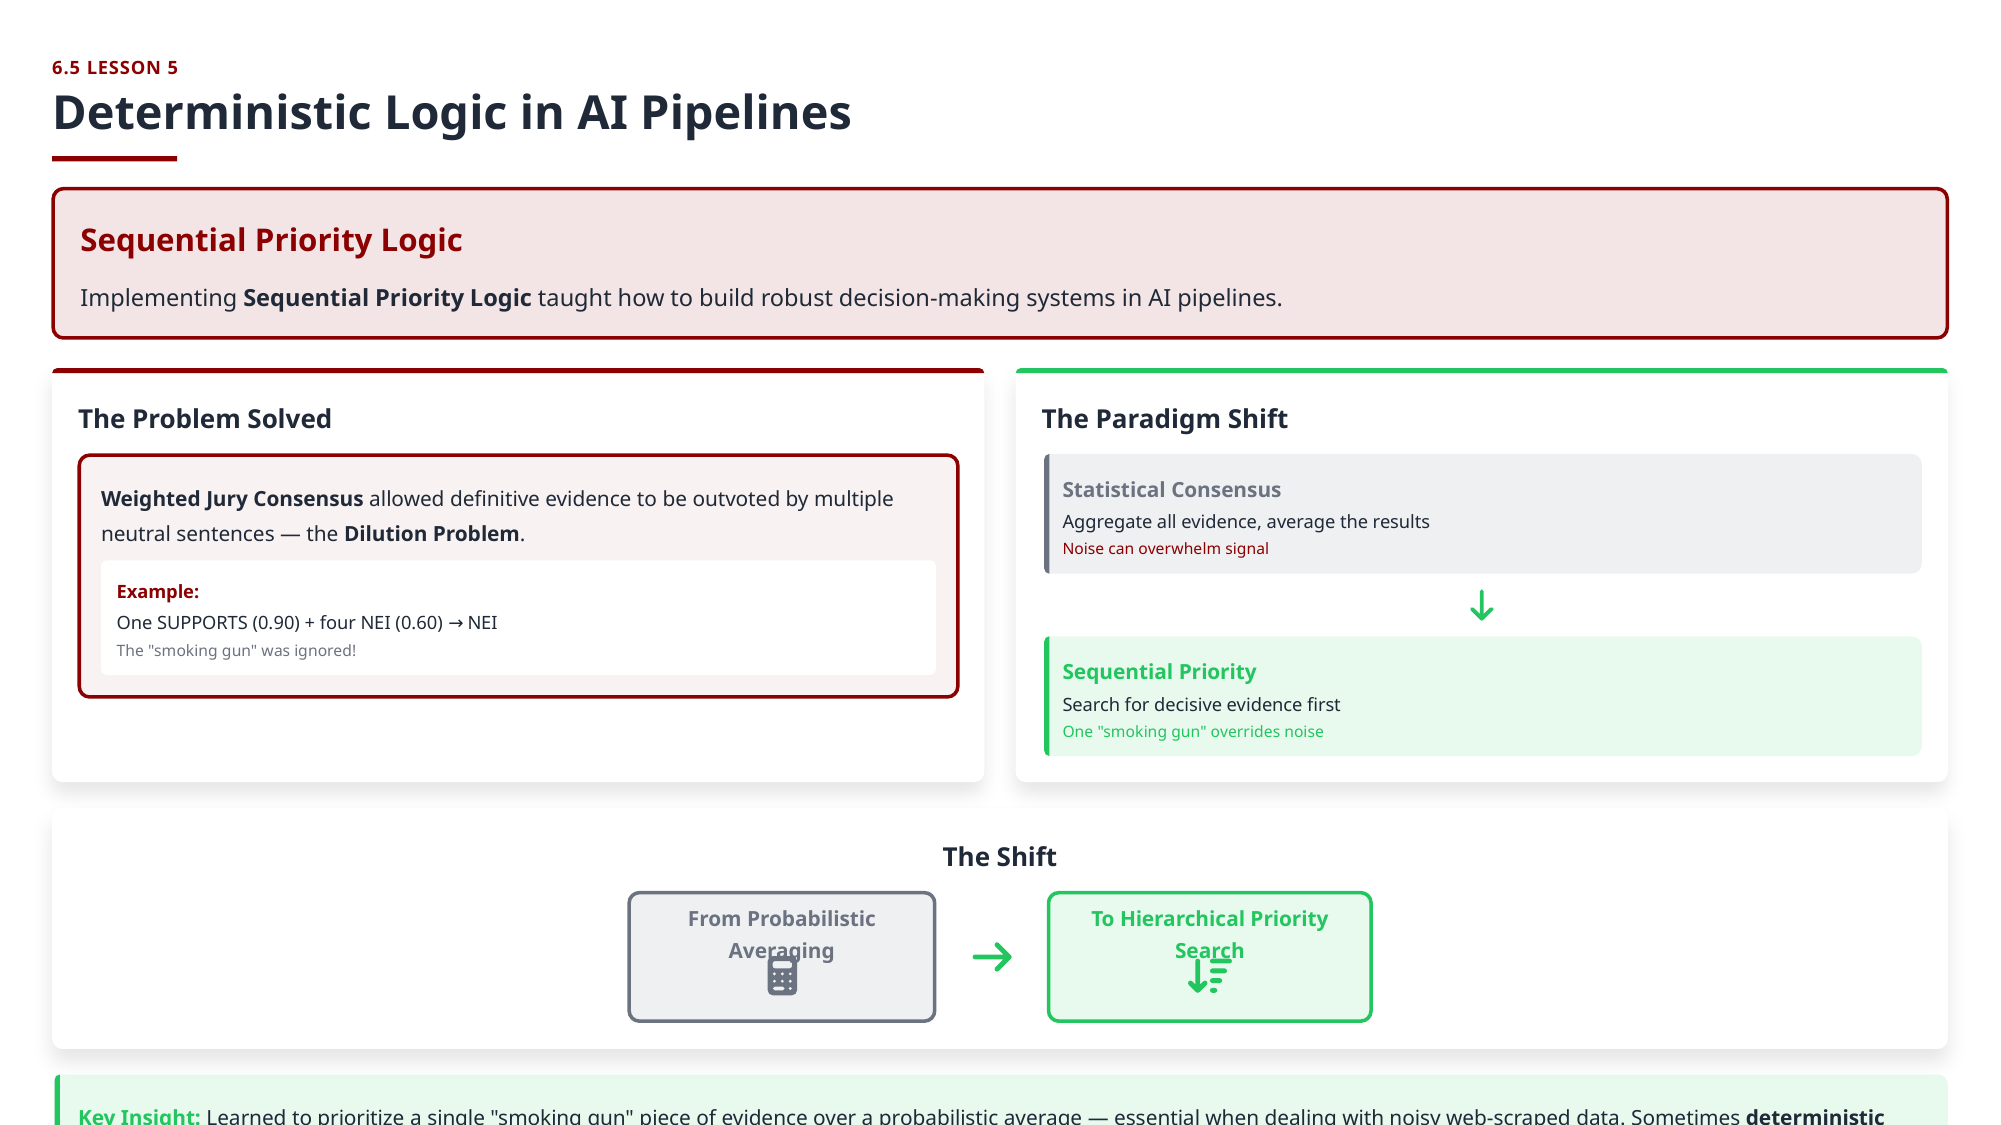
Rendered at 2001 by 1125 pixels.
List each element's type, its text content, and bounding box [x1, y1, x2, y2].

text_box [972, 942, 1012, 972]
text_box [1044, 453, 1050, 574]
text_box [1044, 636, 1050, 757]
text_box Statistical Consensus [1062, 469, 1917, 501]
text_box The Shift [71, 834, 1929, 871]
text_box [52, 368, 985, 374]
text_box From Probabilistic Averaging [645, 914, 918, 946]
text_box [1050, 453, 1922, 574]
text_box [52, 156, 178, 162]
text_box The Paradigm Shift [1041, 396, 1935, 434]
text_box [52, 808, 1948, 1049]
text_box [1470, 589, 1494, 621]
text_box 6.5 LESSON 5 [52, 52, 1957, 79]
text_box [1209, 987, 1218, 993]
text_box [101, 560, 936, 675]
text_box [1050, 636, 1922, 757]
text_box Noise can overwhelm signal [1062, 537, 1914, 559]
text_box [1209, 978, 1223, 984]
text_box [1209, 968, 1228, 974]
text_box The Problem Solved [78, 396, 972, 434]
text_box [53, 188, 1948, 338]
text_box [52, 374, 985, 783]
text_box Sequential Priority [1062, 651, 1917, 684]
text_box [79, 455, 958, 697]
text_box One "smoking gun" overrides noise [1062, 719, 1914, 741]
text_box [767, 956, 798, 996]
text_box Example: [116, 576, 930, 603]
text_box Deterministic Logic in AI Pipelines [52, 88, 1972, 141]
text_box [1015, 368, 1948, 374]
text_box [1188, 958, 1208, 993]
text_box [1209, 958, 1232, 964]
text_box Sequential Priority Logic [80, 215, 1936, 258]
text_box Search for decisive evidence first [1062, 688, 1916, 715]
text_box Implementing Sequential Priority Logic taught how to build robust decision-making systems in AI pipelines. [80, 273, 1932, 311]
text_box Weighted Jury Consensus allowed definitive evidence to be outvoted by multiple neutral sentences — the Dilution Problem. [101, 477, 947, 545]
text_box Key Insight: Learned to prioritize a single "smoking gun" piece of evidence over a probabilistic average — essential when dealing with noisy web-scraped data. Sometimes deterministic rules outperform probabilistic aggregation, especially in high-stakes verification scenarios where false positives are costly. [78, 1095, 1938, 1125]
text_box [60, 1074, 1948, 1125]
text_box Aggregate all evidence, average the results [1062, 506, 1916, 533]
text_box [1048, 892, 1372, 1022]
text_box [629, 892, 935, 1022]
text_box One SUPPORTS (0.90) + four NEI (0.60) → NEI [116, 607, 930, 634]
text_box The "smoking gun" was ignored! [116, 638, 928, 660]
text_box [54, 1074, 60, 1125]
text_box To Hierarchical Priority Search [1065, 914, 1355, 946]
text_box [1015, 374, 1948, 783]
